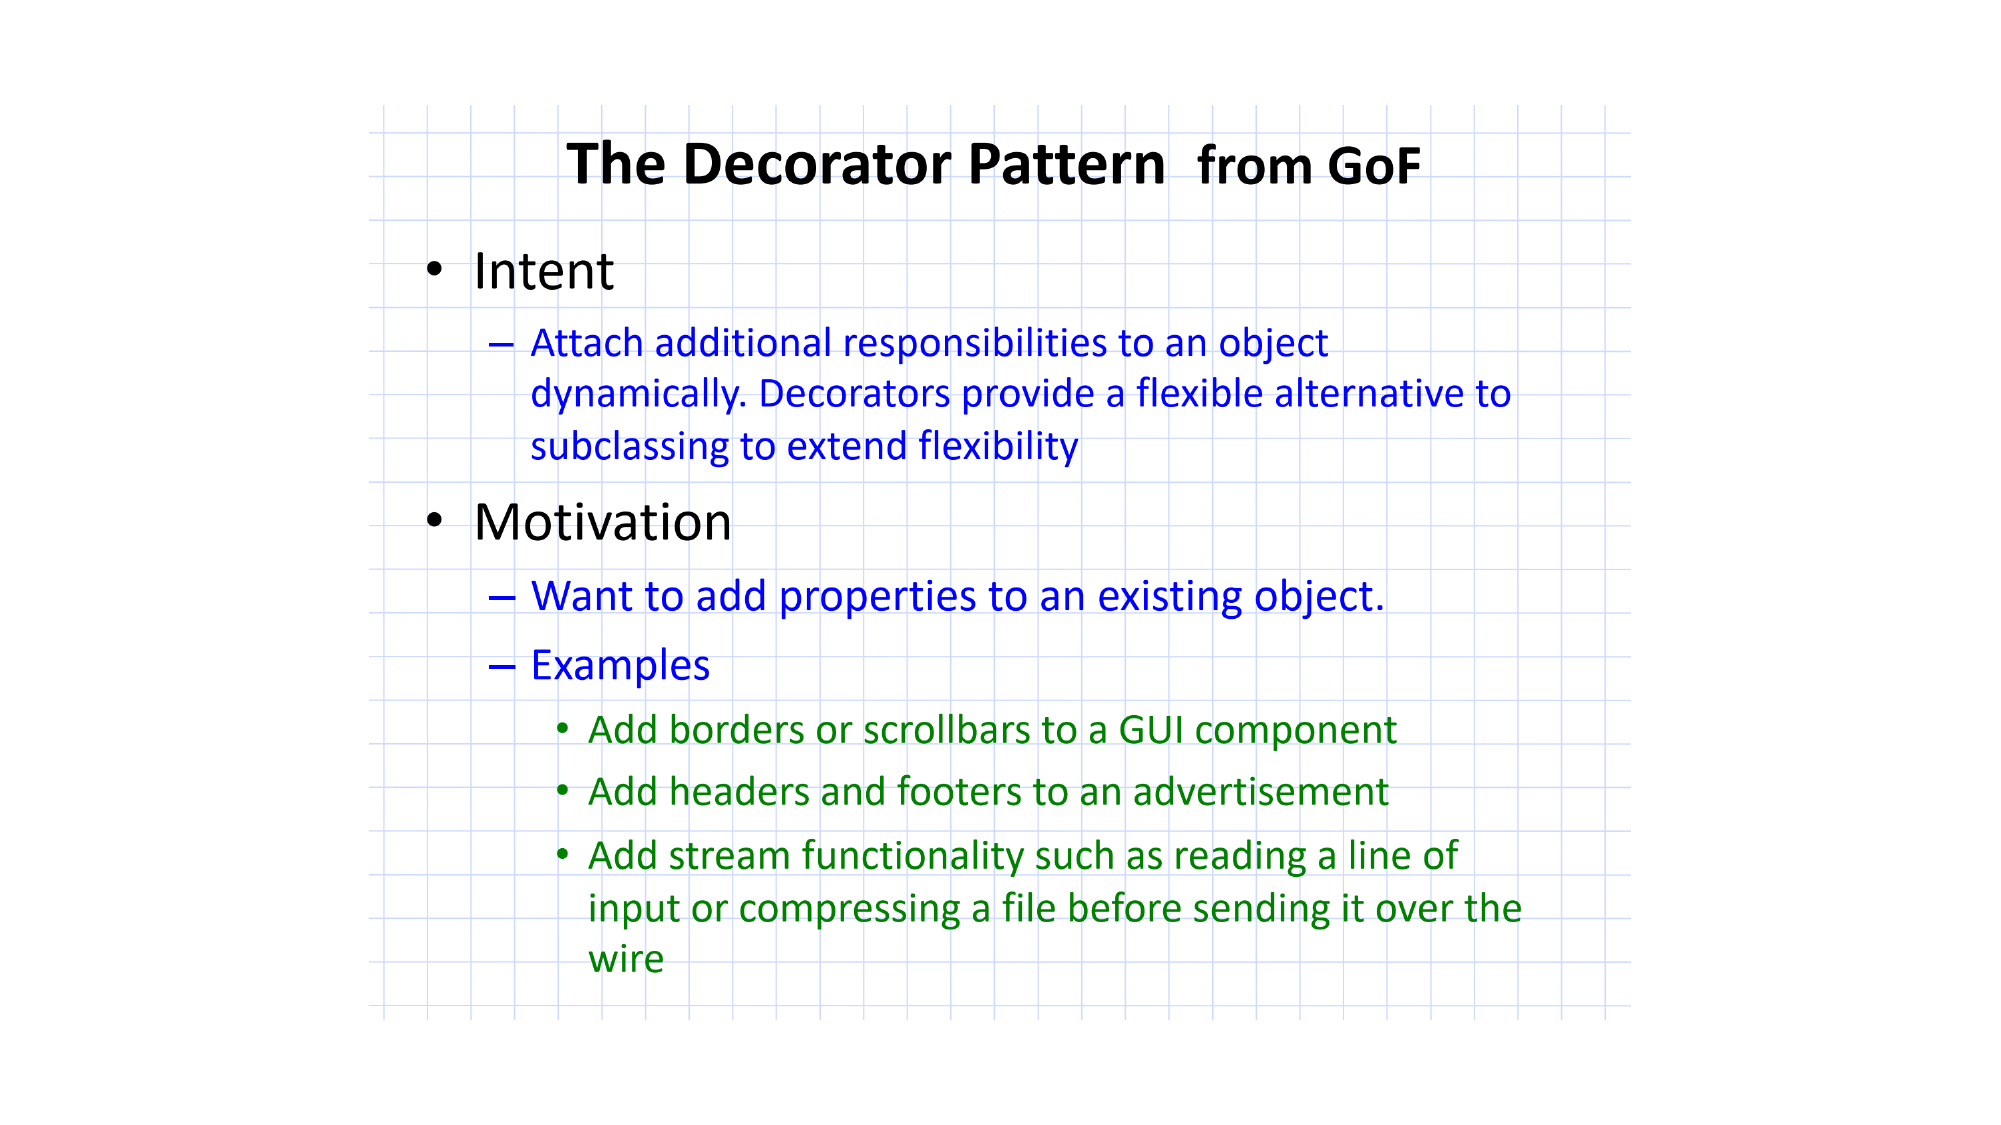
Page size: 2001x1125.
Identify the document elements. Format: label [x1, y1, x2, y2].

list [369, 104, 1631, 1020]
